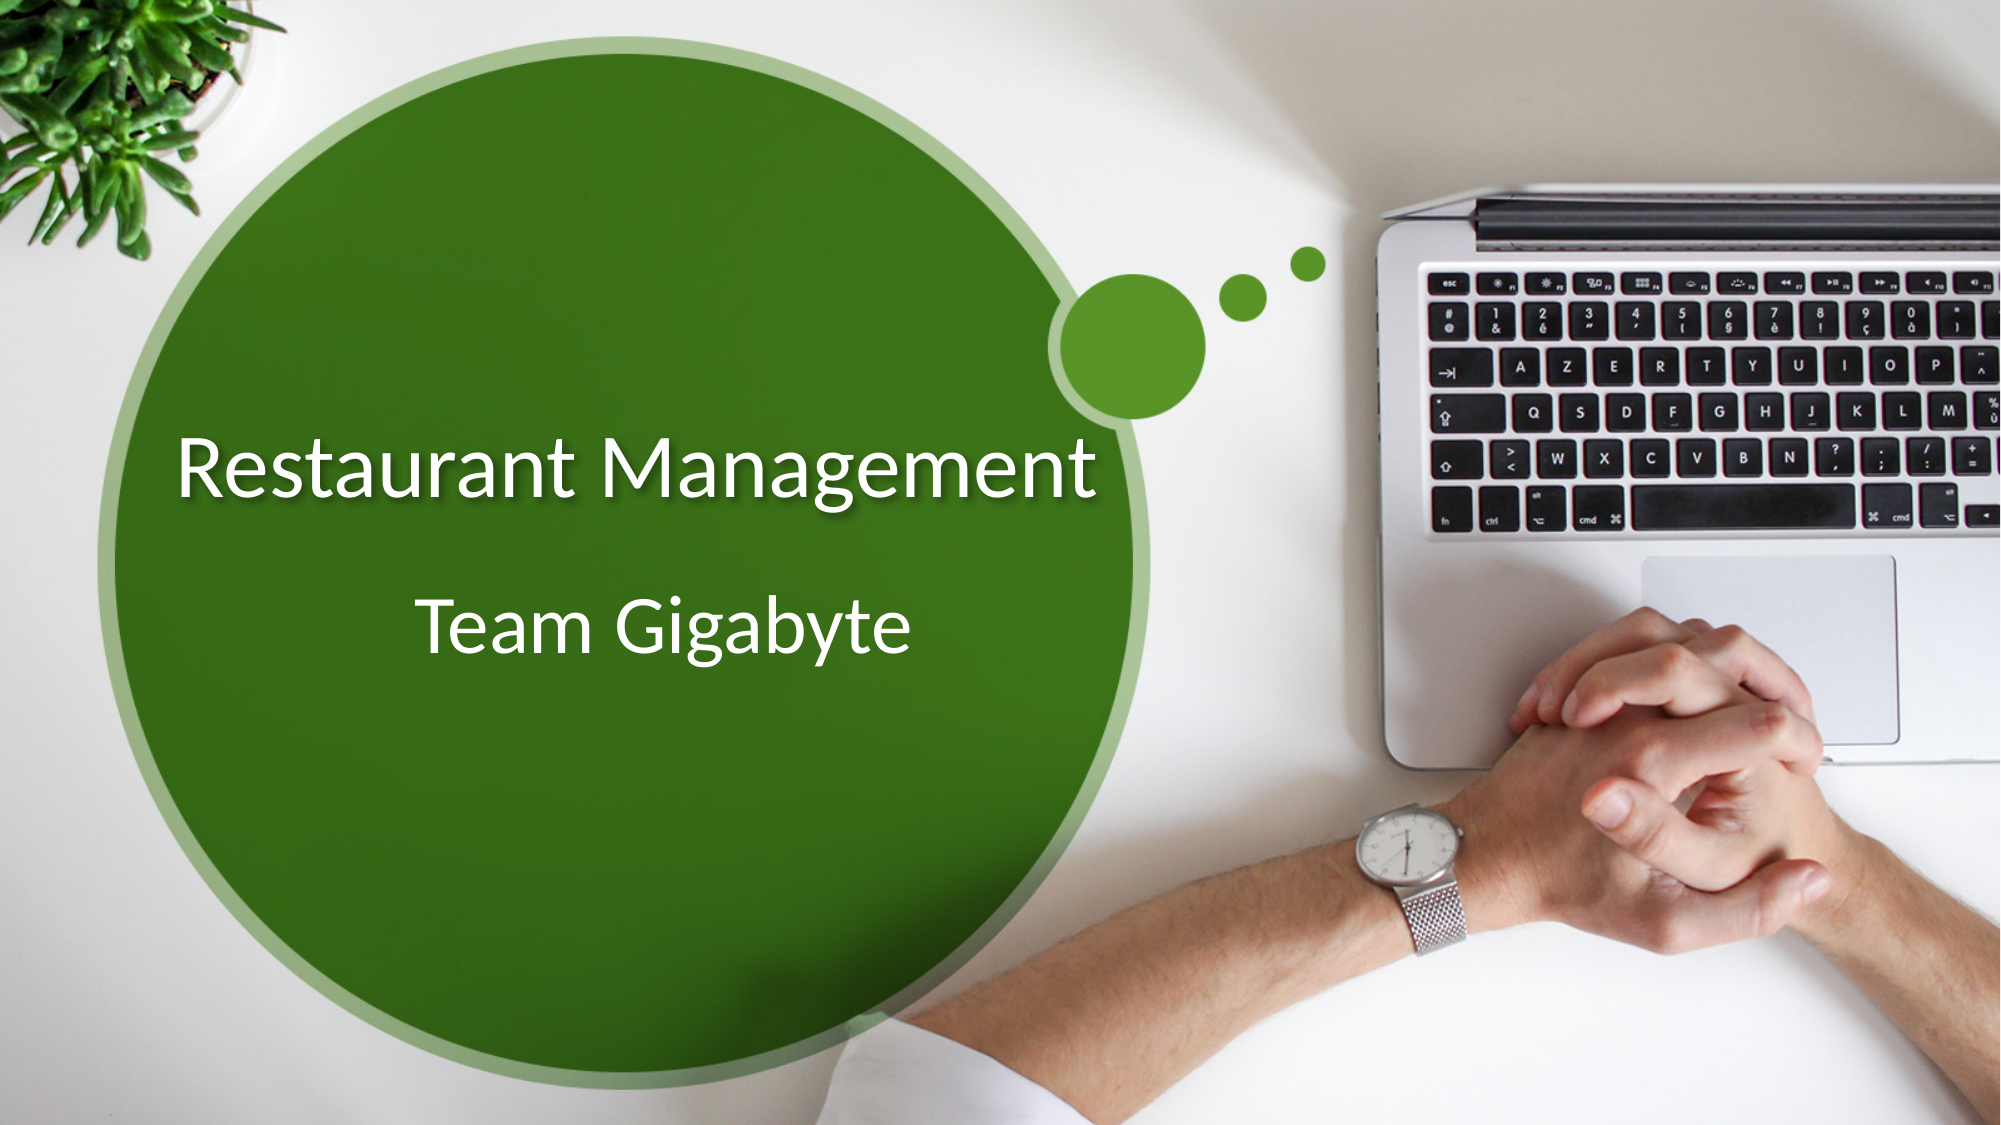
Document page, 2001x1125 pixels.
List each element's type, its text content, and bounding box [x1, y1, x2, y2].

title Restaurant Management [0, 359, 1275, 563]
picture [0, 0, 2001, 1125]
subtitle Team Gigabyte [71, 562, 1257, 730]
